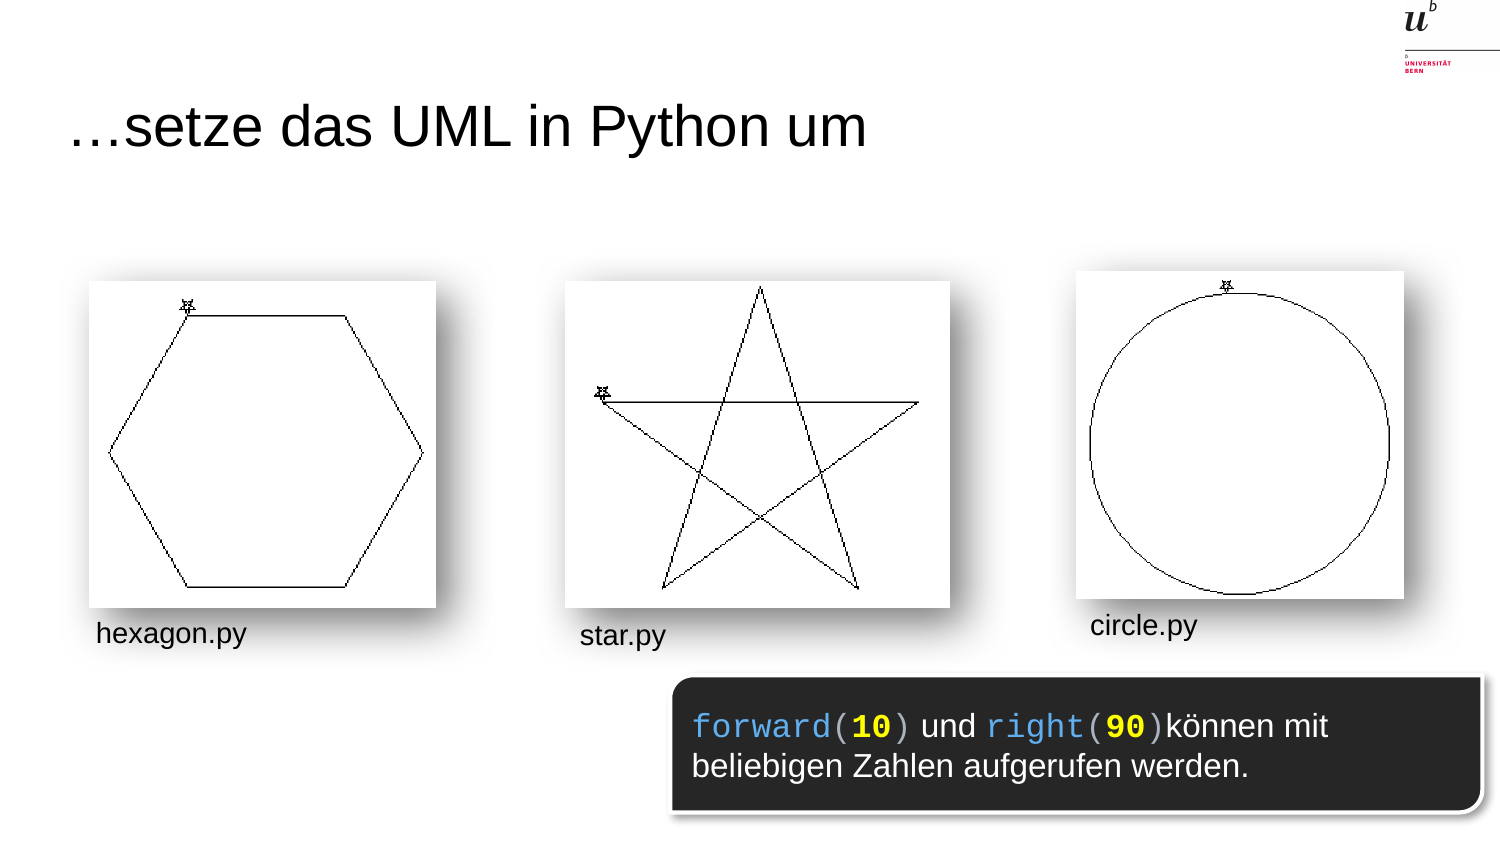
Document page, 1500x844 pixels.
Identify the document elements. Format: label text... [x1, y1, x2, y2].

text_box hexagon.py [81, 607, 409, 657]
picture [564, 281, 951, 609]
picture [89, 281, 436, 609]
picture [1076, 271, 1404, 599]
text_box circle.py [1075, 606, 1403, 649]
title …setze das UML in Python um [51, 72, 1449, 167]
picture [1405, 0, 1500, 73]
text_box forward(10) und right(90)können mit beliebigen Zahlen aufgerufen werden. [668, 673, 1485, 815]
text_box star.py [565, 617, 893, 659]
